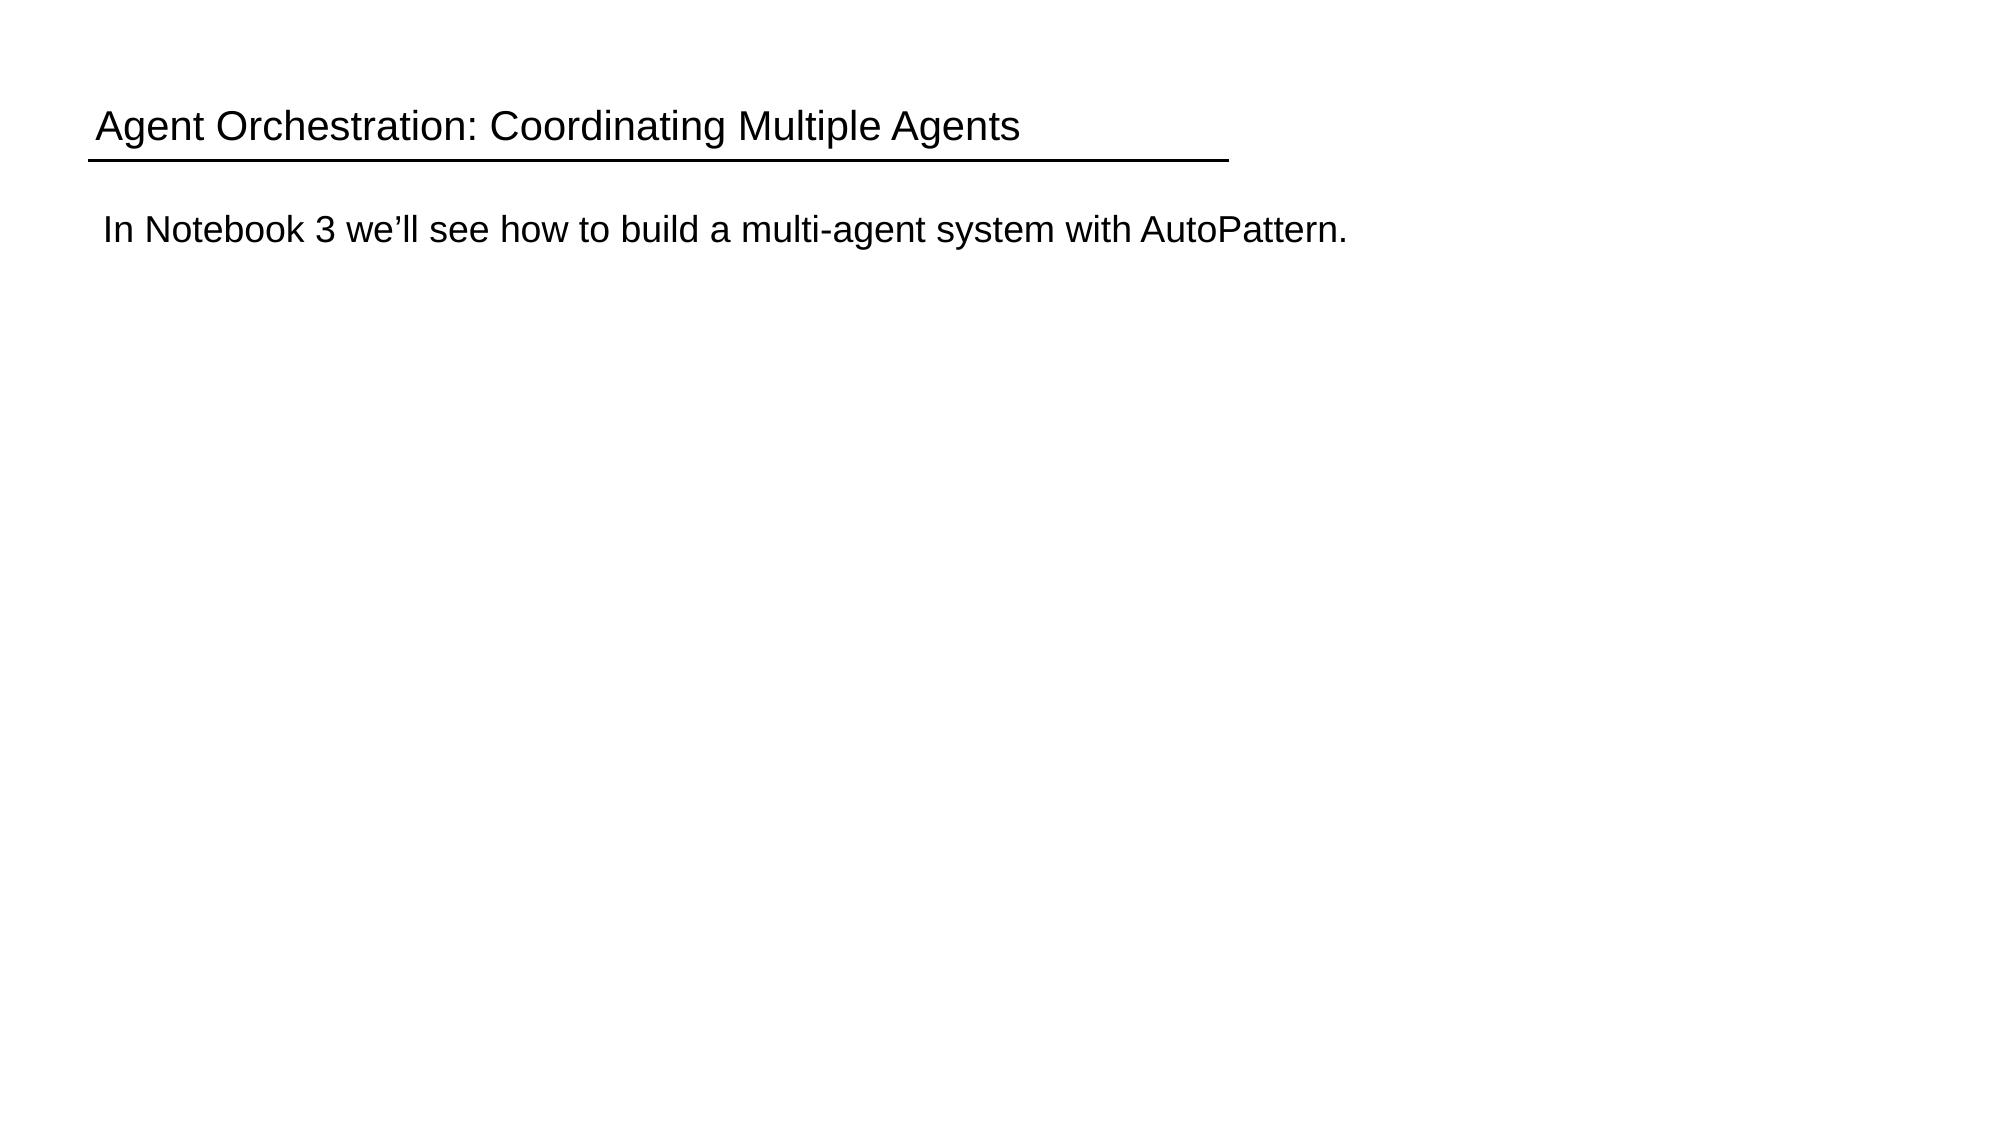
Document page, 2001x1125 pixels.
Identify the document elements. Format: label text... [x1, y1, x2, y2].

text_box In Notebook 3 we’ll see how to build a multi-agent system with AutoPattern. [88, 175, 1536, 258]
text_box Agent Orchestration: Coordinating Multiple Agents [80, 90, 1037, 156]
